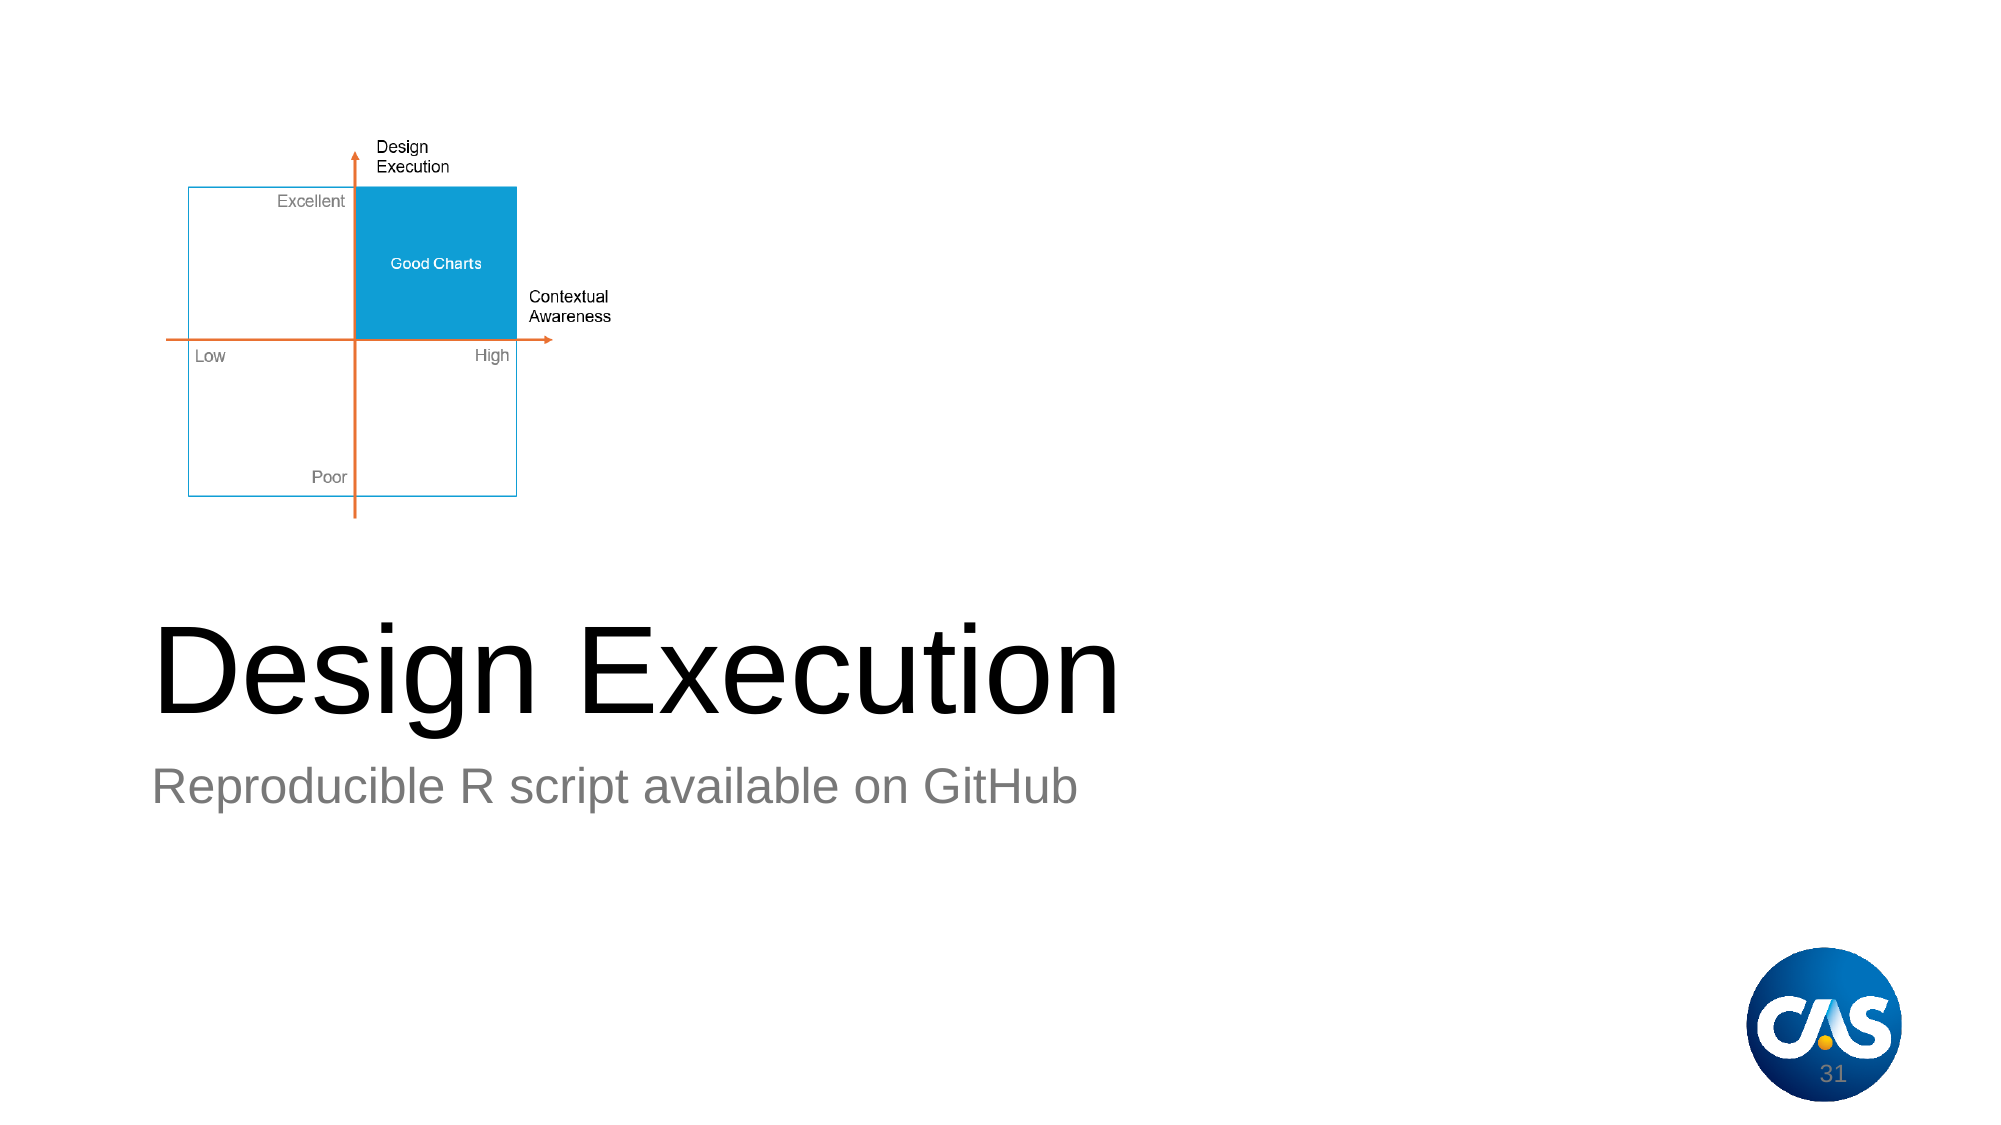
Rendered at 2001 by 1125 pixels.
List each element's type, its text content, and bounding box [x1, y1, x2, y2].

title Design Execution [136, 280, 1862, 749]
picture [135, 97, 649, 534]
picture [1742, 943, 1906, 1106]
list Reproducible R script available on GitHub [136, 752, 1862, 999]
slide_number 31 [1412, 1042, 1863, 1103]
